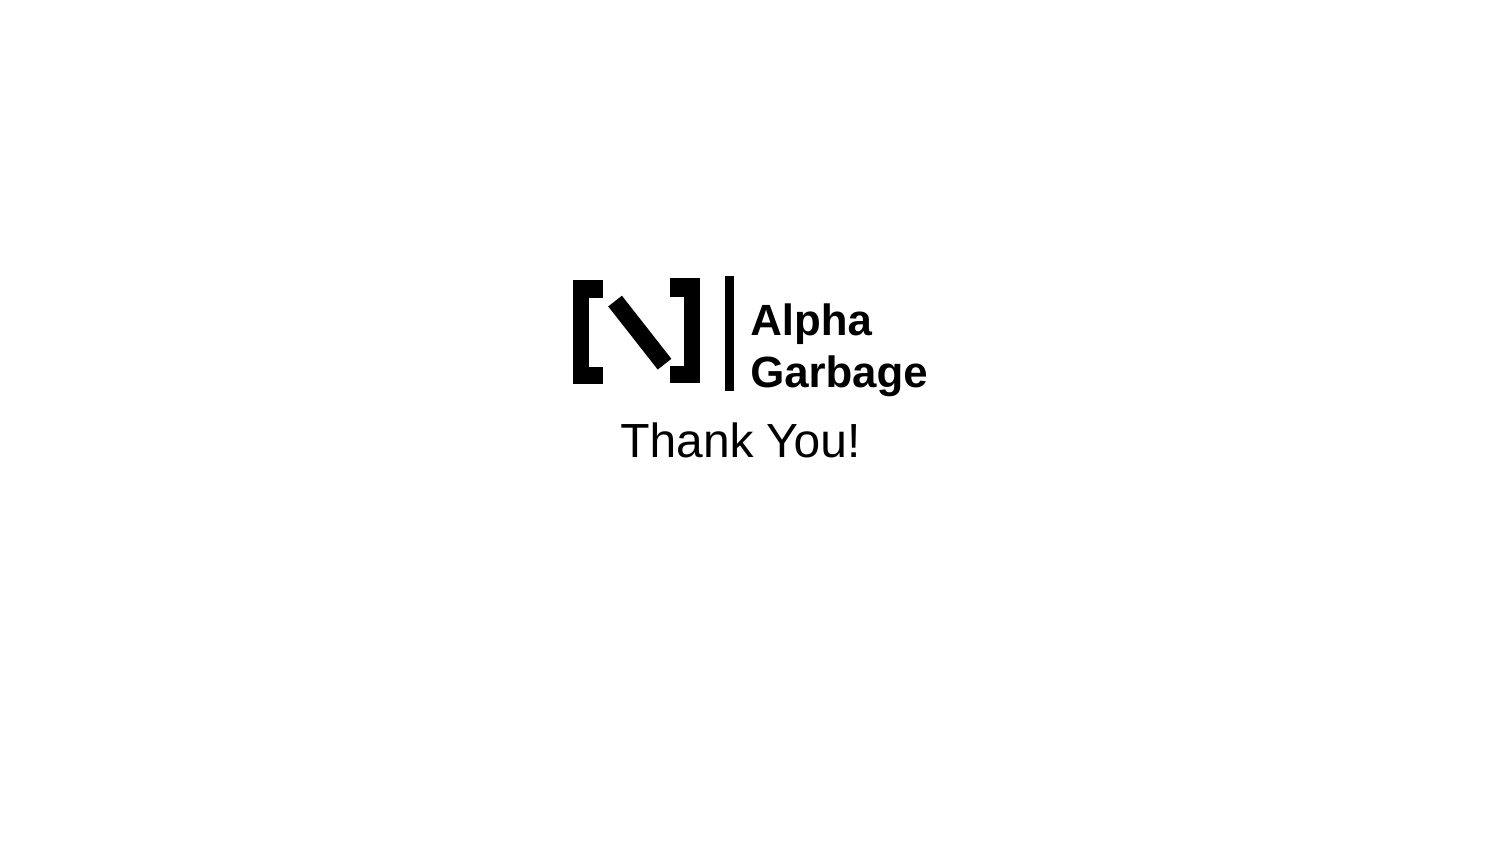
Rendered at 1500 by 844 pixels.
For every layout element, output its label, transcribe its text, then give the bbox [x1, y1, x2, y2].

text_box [573, 275, 1000, 404]
title Thank You! [384, 361, 1097, 483]
